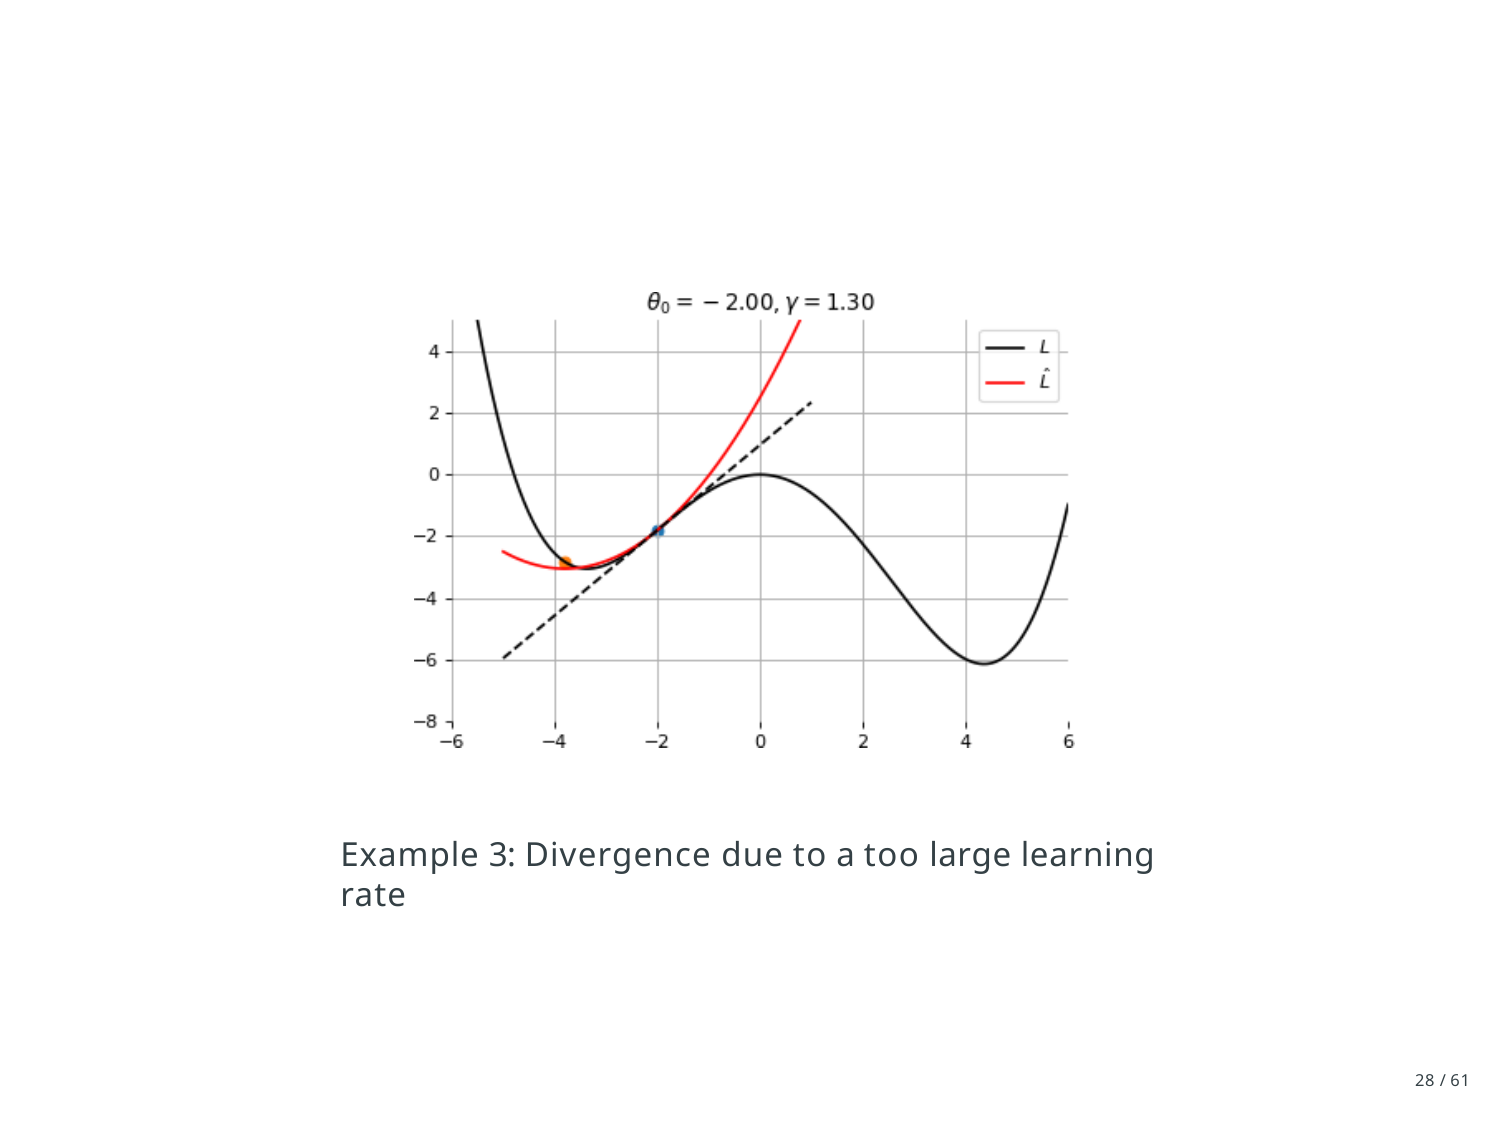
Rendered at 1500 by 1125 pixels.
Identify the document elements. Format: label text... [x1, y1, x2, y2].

text_box Example 3: Divergence due to a too large learning rate [338, 830, 1162, 914]
picture [414, 292, 1075, 748]
text_box 28 / 61 [1412, 1068, 1471, 1091]
